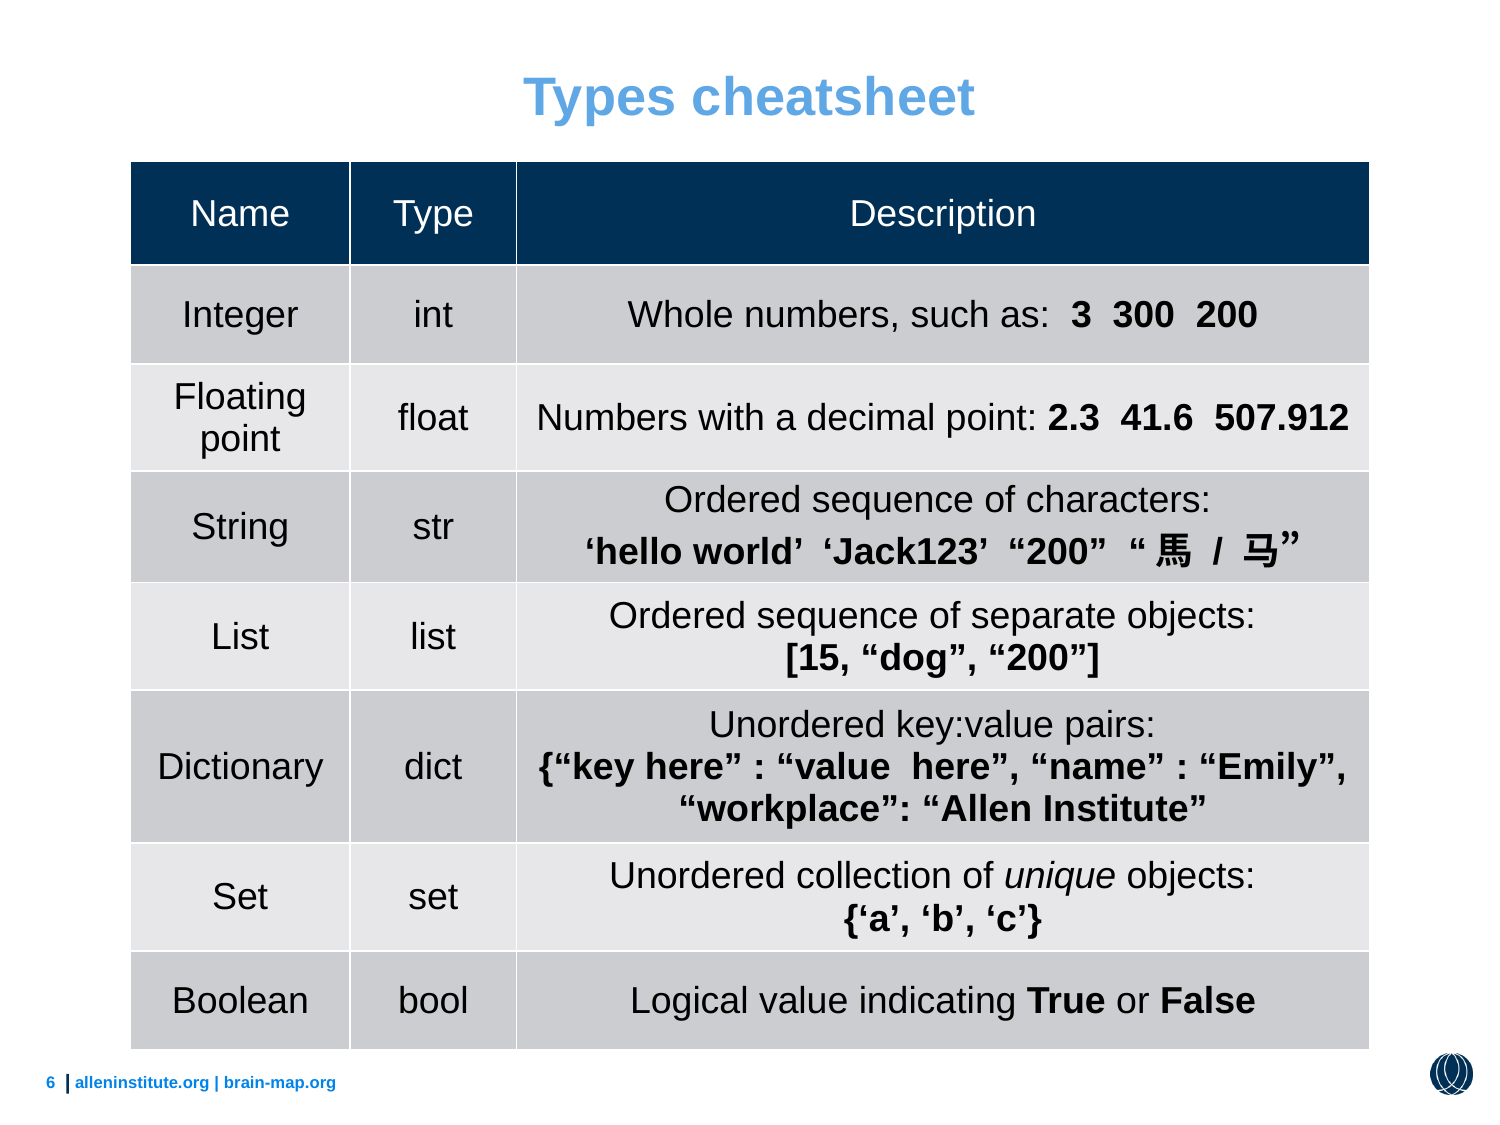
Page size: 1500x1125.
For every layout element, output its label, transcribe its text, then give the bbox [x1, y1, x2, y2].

table_header Name [131, 162, 349, 264]
slide_number 6 [6, 1061, 56, 1093]
table_cell dict [351, 691, 516, 842]
table_header Type [351, 162, 516, 264]
table_cell Whole numbers, such as: 3 300 200 [517, 266, 1369, 363]
footer alleninstitute.org | brain-map.org [75, 1061, 1374, 1093]
table_cell Unordered collection of unique objects: {‘a’, ‘b’, ‘c’} [517, 844, 1369, 950]
table_cell Ordered sequence of characters: ‘hello world’ ‘Jack123’ “200” “馬 / 马” [517, 472, 1369, 582]
table_cell Logical value indicating True or False [517, 952, 1369, 1049]
table_cell Boolean [131, 952, 349, 1049]
table_cell float [351, 365, 516, 470]
table_cell Ordered sequence of separate objects: [15, “dog”, “200”] [517, 583, 1369, 689]
table_cell set [351, 844, 516, 950]
title Types cheatsheet [112, 42, 1388, 146]
table_cell bool [351, 952, 516, 1049]
table_cell int [351, 266, 516, 363]
table_cell Set [131, 844, 349, 950]
table_cell String [131, 472, 349, 582]
table_cell Floating point [131, 365, 349, 470]
table_cell Numbers with a decimal point: 2.3 41.6 507.912 [517, 365, 1369, 470]
table_cell List [131, 583, 349, 689]
table_cell list [351, 583, 516, 689]
table_cell Unordered key:value pairs: {“key here” : “value here”, “name” : “Emily”, “workplace”: “Allen Institute” [517, 691, 1369, 842]
table_cell str [351, 472, 516, 582]
table_cell Integer [131, 266, 349, 363]
table_cell Dictionary [131, 691, 349, 842]
table_header Description [517, 162, 1369, 264]
picture [1430, 1053, 1473, 1095]
